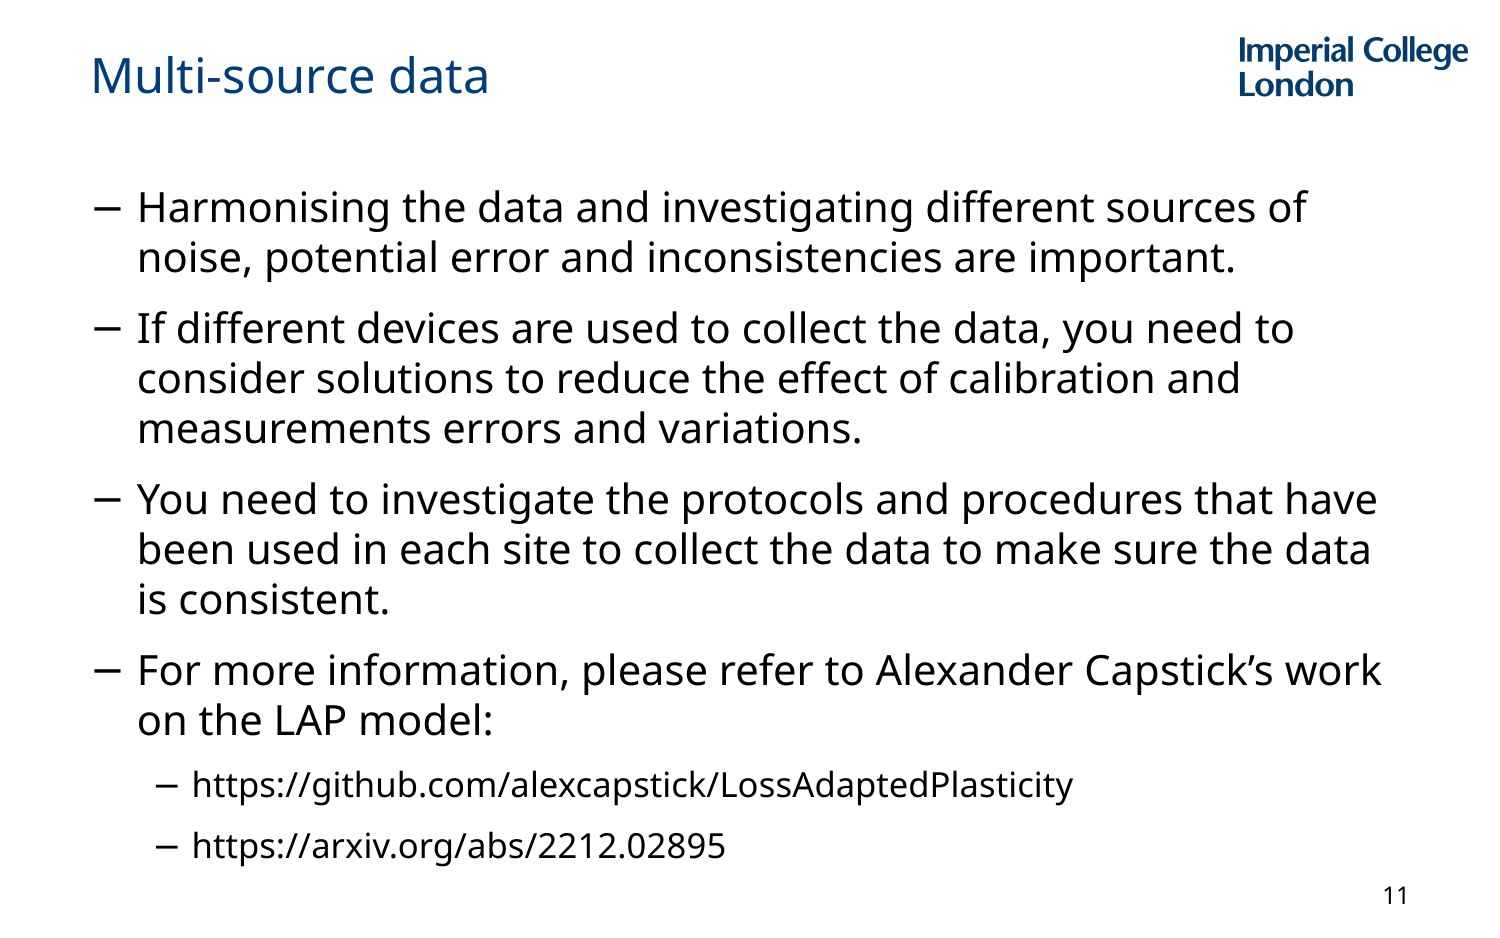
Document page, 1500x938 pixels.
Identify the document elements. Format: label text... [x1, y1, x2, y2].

slide_number 11 [1074, 872, 1426, 920]
list Harmonising the data and investigating different sources of noise, potential error and inconsistencies are important. If different devices are used to collect the data, you need to consider solutions to reduce the effect of calibration and measurements errors and variations. You need to investigate the protocols and procedures that have been used in each site to collect the data to make sure the data is consistent. For more information, please refer to Alexander Capstick’s work on the LAP model: https://github.com/alexcapstick/LossAdaptedPlasticity https://arxiv.org/abs/2212.02895 [75, 173, 1425, 853]
title Multi-source data [75, 0, 1425, 153]
picture [1425, 18, 1486, 114]
